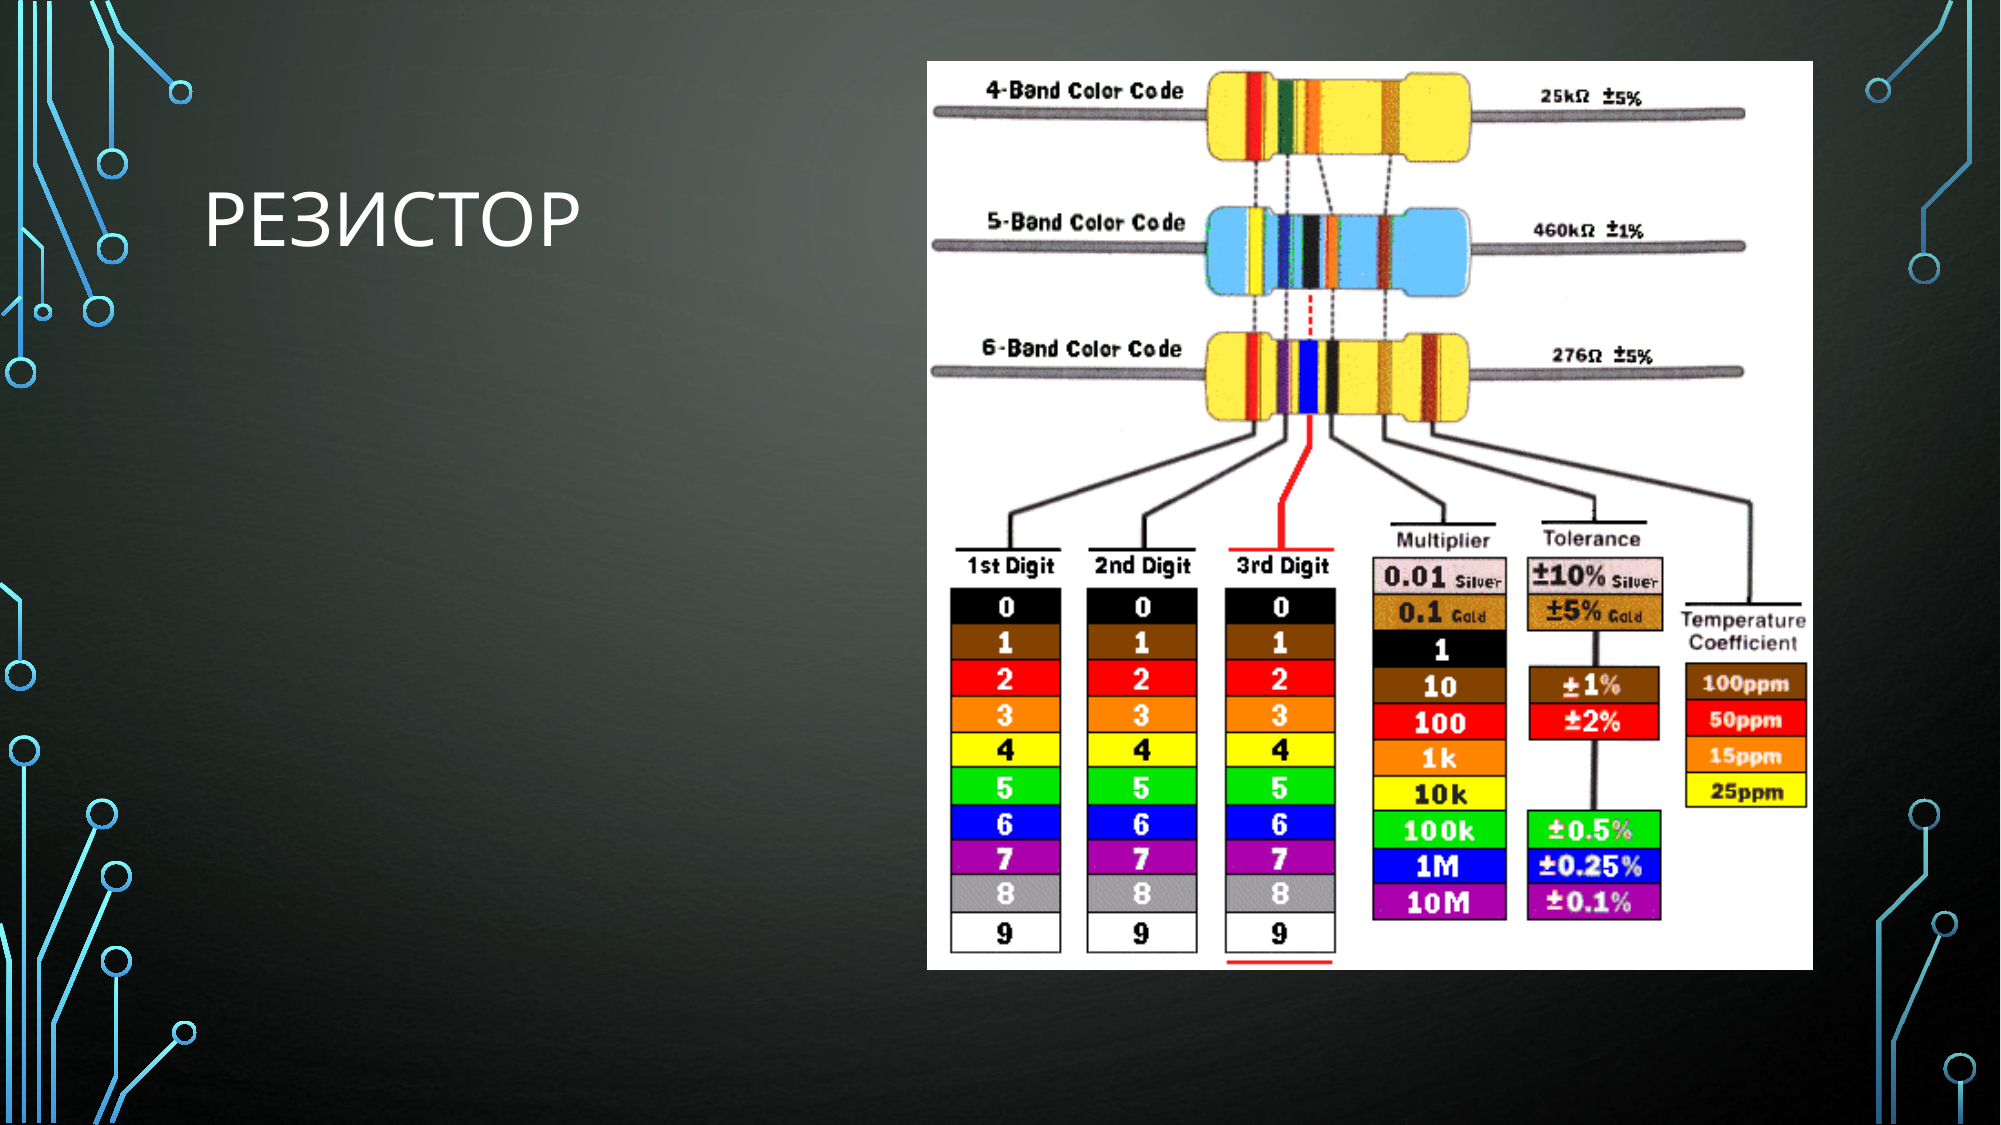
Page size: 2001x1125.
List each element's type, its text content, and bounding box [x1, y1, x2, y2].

title Резистор [187, 101, 927, 344]
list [927, 60, 1813, 970]
